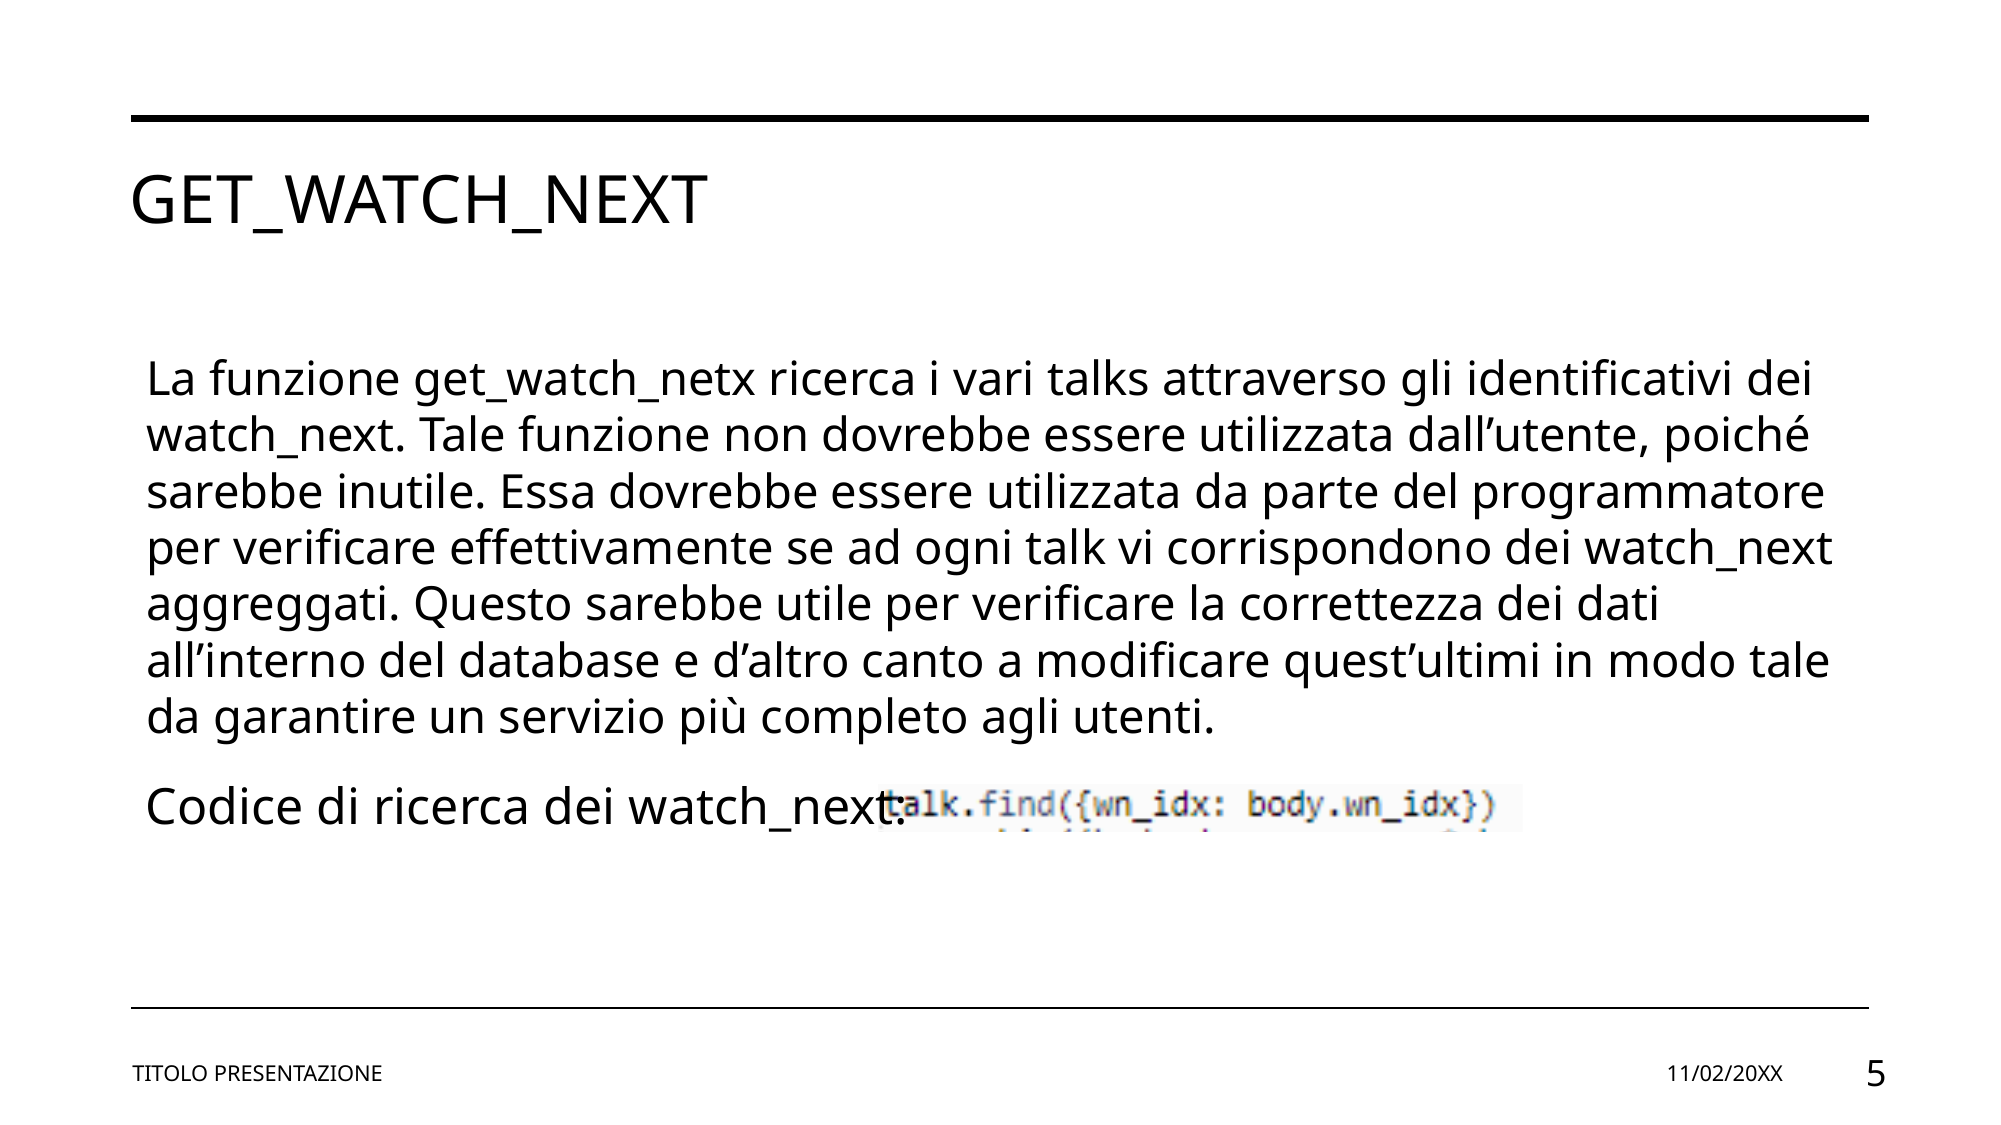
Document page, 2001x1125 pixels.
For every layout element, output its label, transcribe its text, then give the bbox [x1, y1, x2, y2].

picture [877, 783, 1523, 832]
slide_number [1372, 1042, 1791, 1103]
list La funzione get_watch_netx ricerca i vari talks attraverso gli identificativi dei watch_next. Tale funzione non dovrebbe essere utilizzata dall’utente, poiché sarebbe inutile. Essa dovrebbe essere utilizzata da parte del programmatore per verificare effettivamente se ad ogni talk vi corrispondono dei watch_next aggreggati. Questo sarebbe utile per verificare la correttezza dei dati all’interno del database e d’altro canto a modificare quest’ultimi in modo tale da garantire un servizio più completo agli utenti. [131, 340, 1869, 785]
title Get_Watch_next [114, 149, 1869, 283]
text_box Codice di ricerca dei watch_next: [131, 767, 1075, 842]
slide_number 5 [1791, 1042, 1902, 1103]
footer TITOLO PRESENTAZIONE [117, 1042, 862, 1103]
